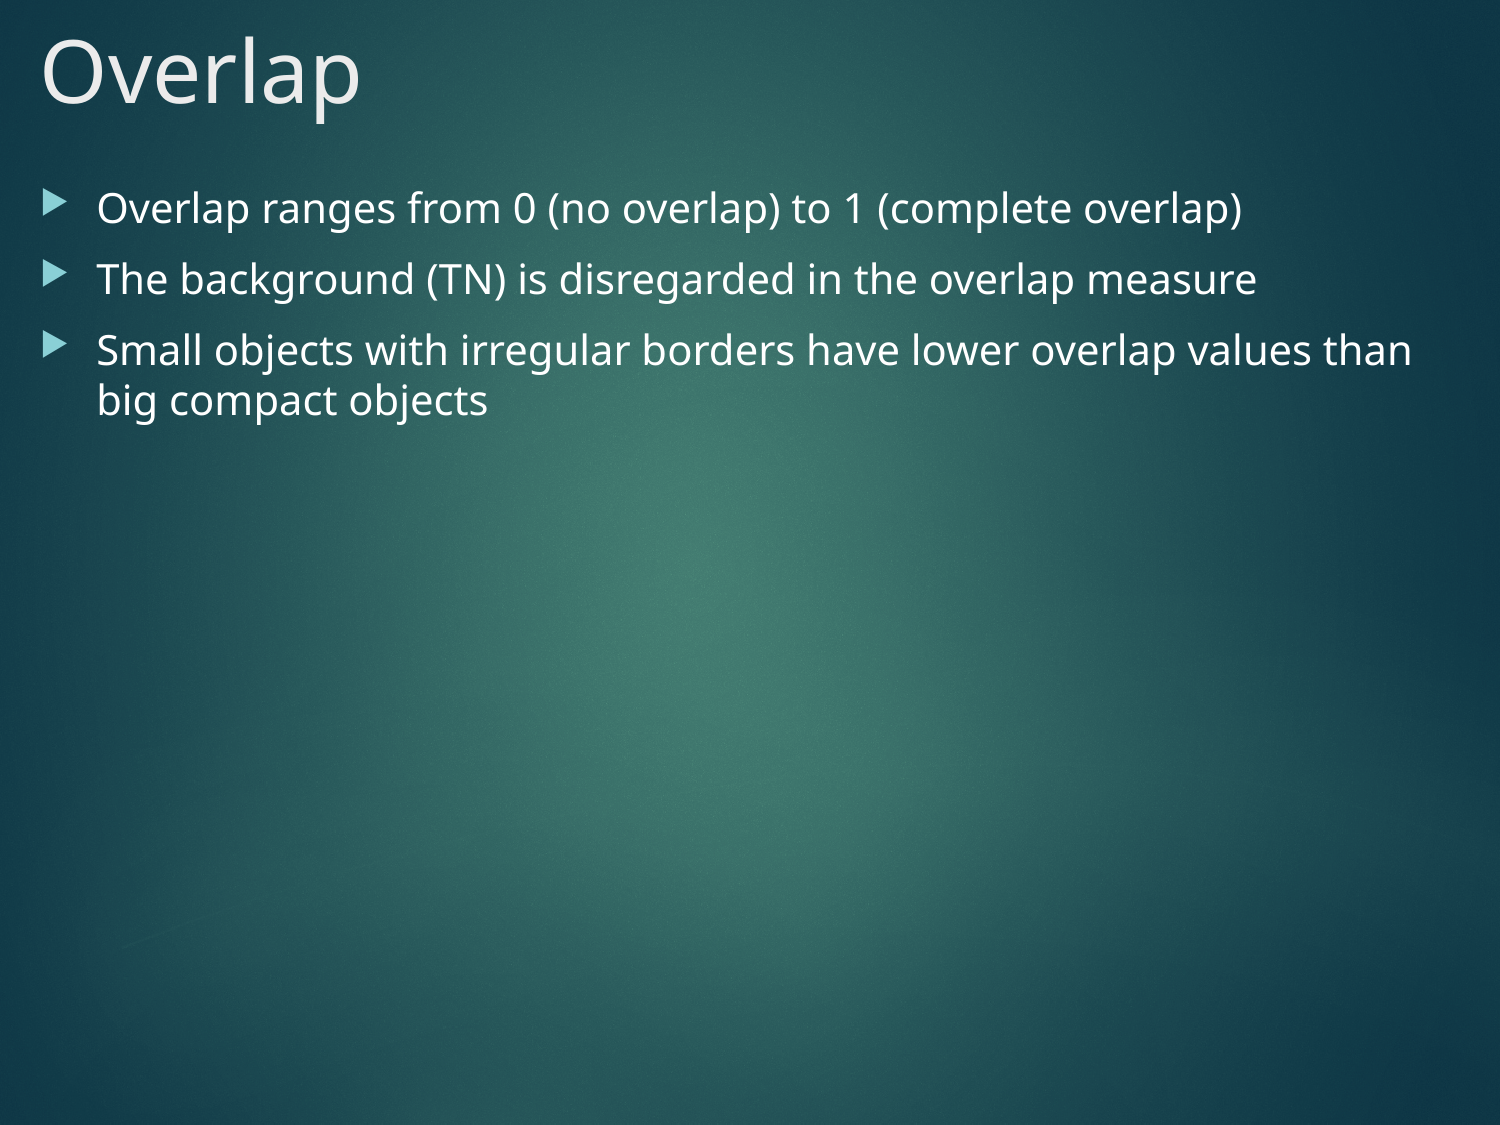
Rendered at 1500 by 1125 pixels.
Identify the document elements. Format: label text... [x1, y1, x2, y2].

title Overlap [24, 8, 1475, 150]
list Overlap ranges from 0 (no overlap) to 1 (complete overlap) The background (TN) is disregarded in the overlap measure Small objects with irregular borders have lower overlap values than big compact objects [24, 174, 1475, 1075]
